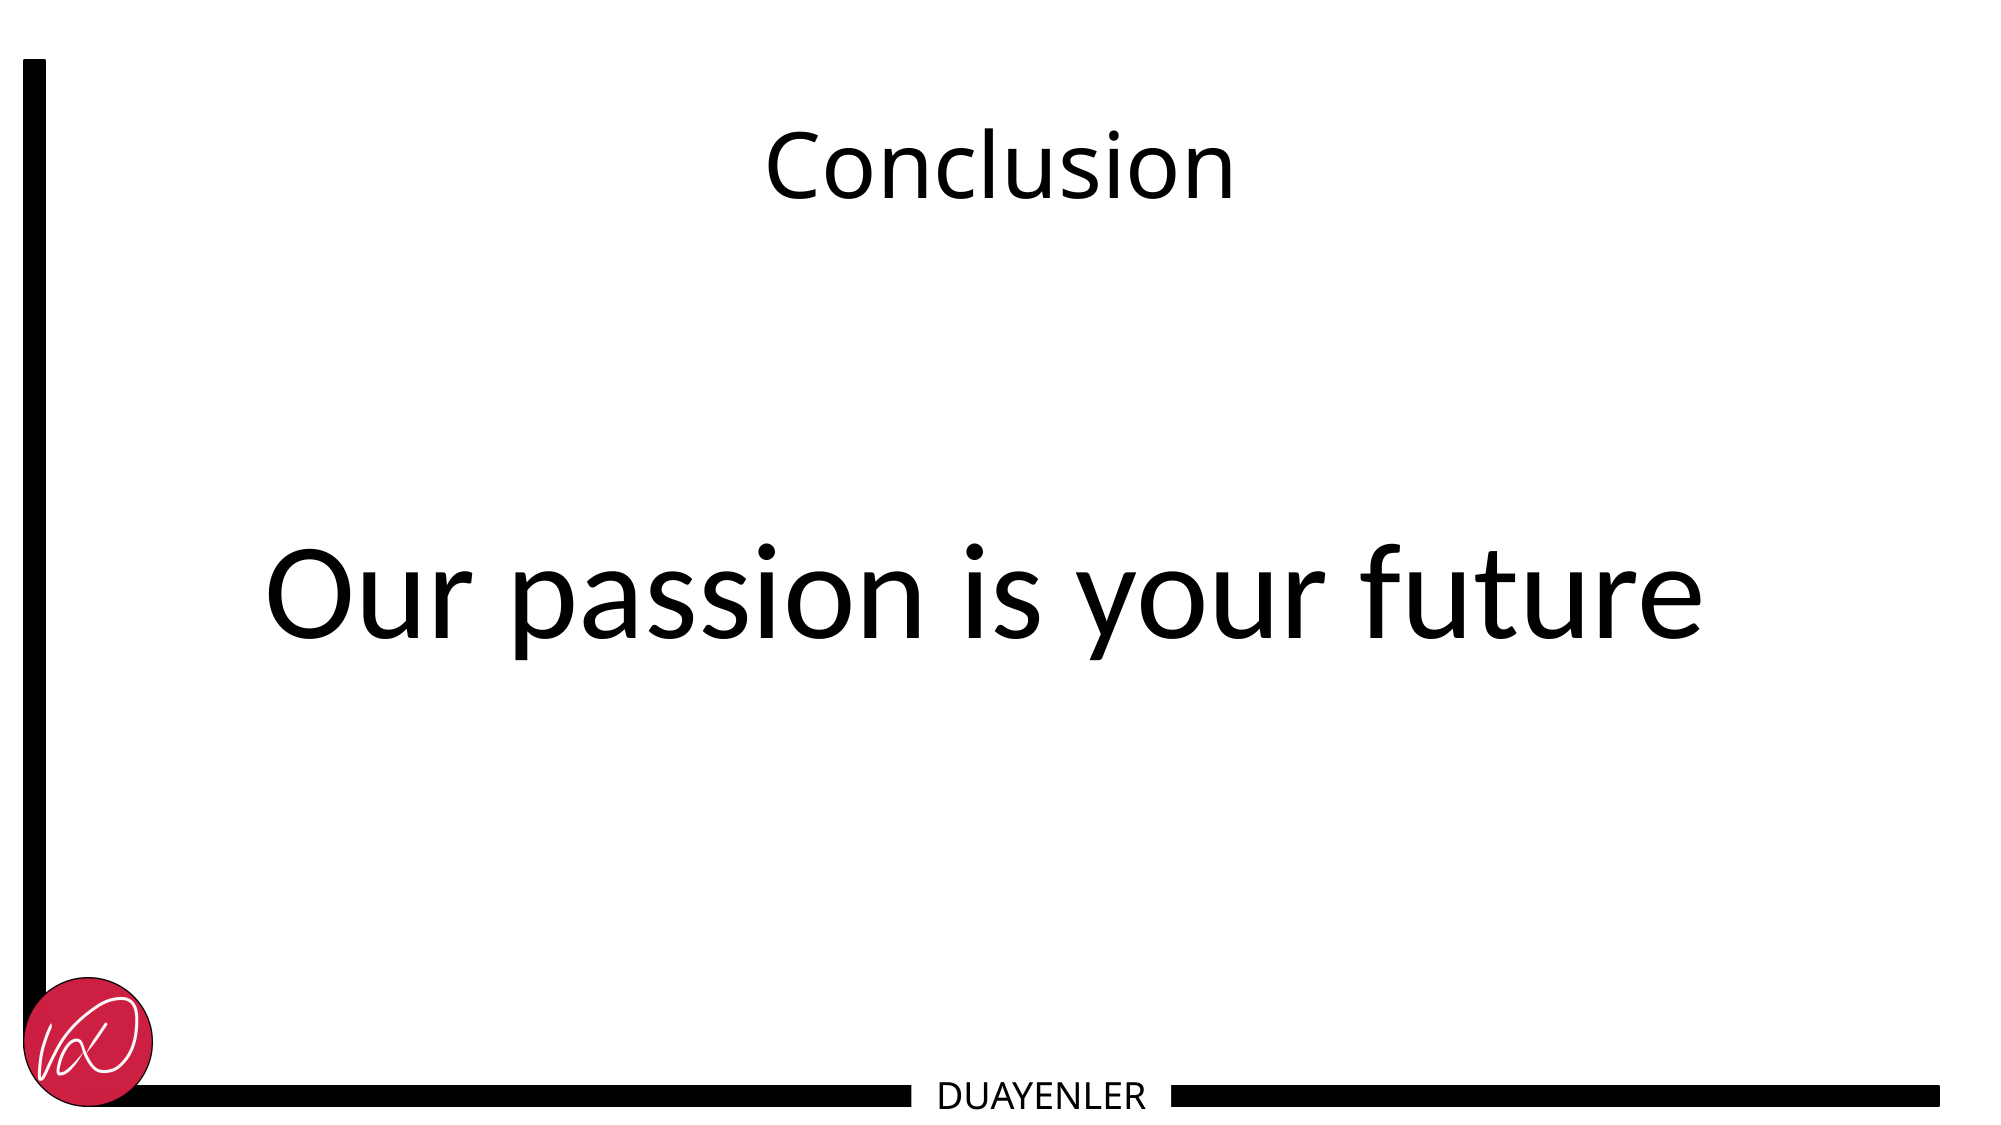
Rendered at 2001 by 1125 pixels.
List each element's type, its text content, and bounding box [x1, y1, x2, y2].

picture [23, 977, 153, 1107]
list Our passion is your future [138, 299, 1864, 1014]
text_box [23, 59, 46, 977]
text_box [153, 1085, 911, 1107]
text_box [1172, 1085, 1940, 1107]
text_box DUAYENLER [911, 1064, 1172, 1125]
title Conclusion [138, 60, 1864, 278]
